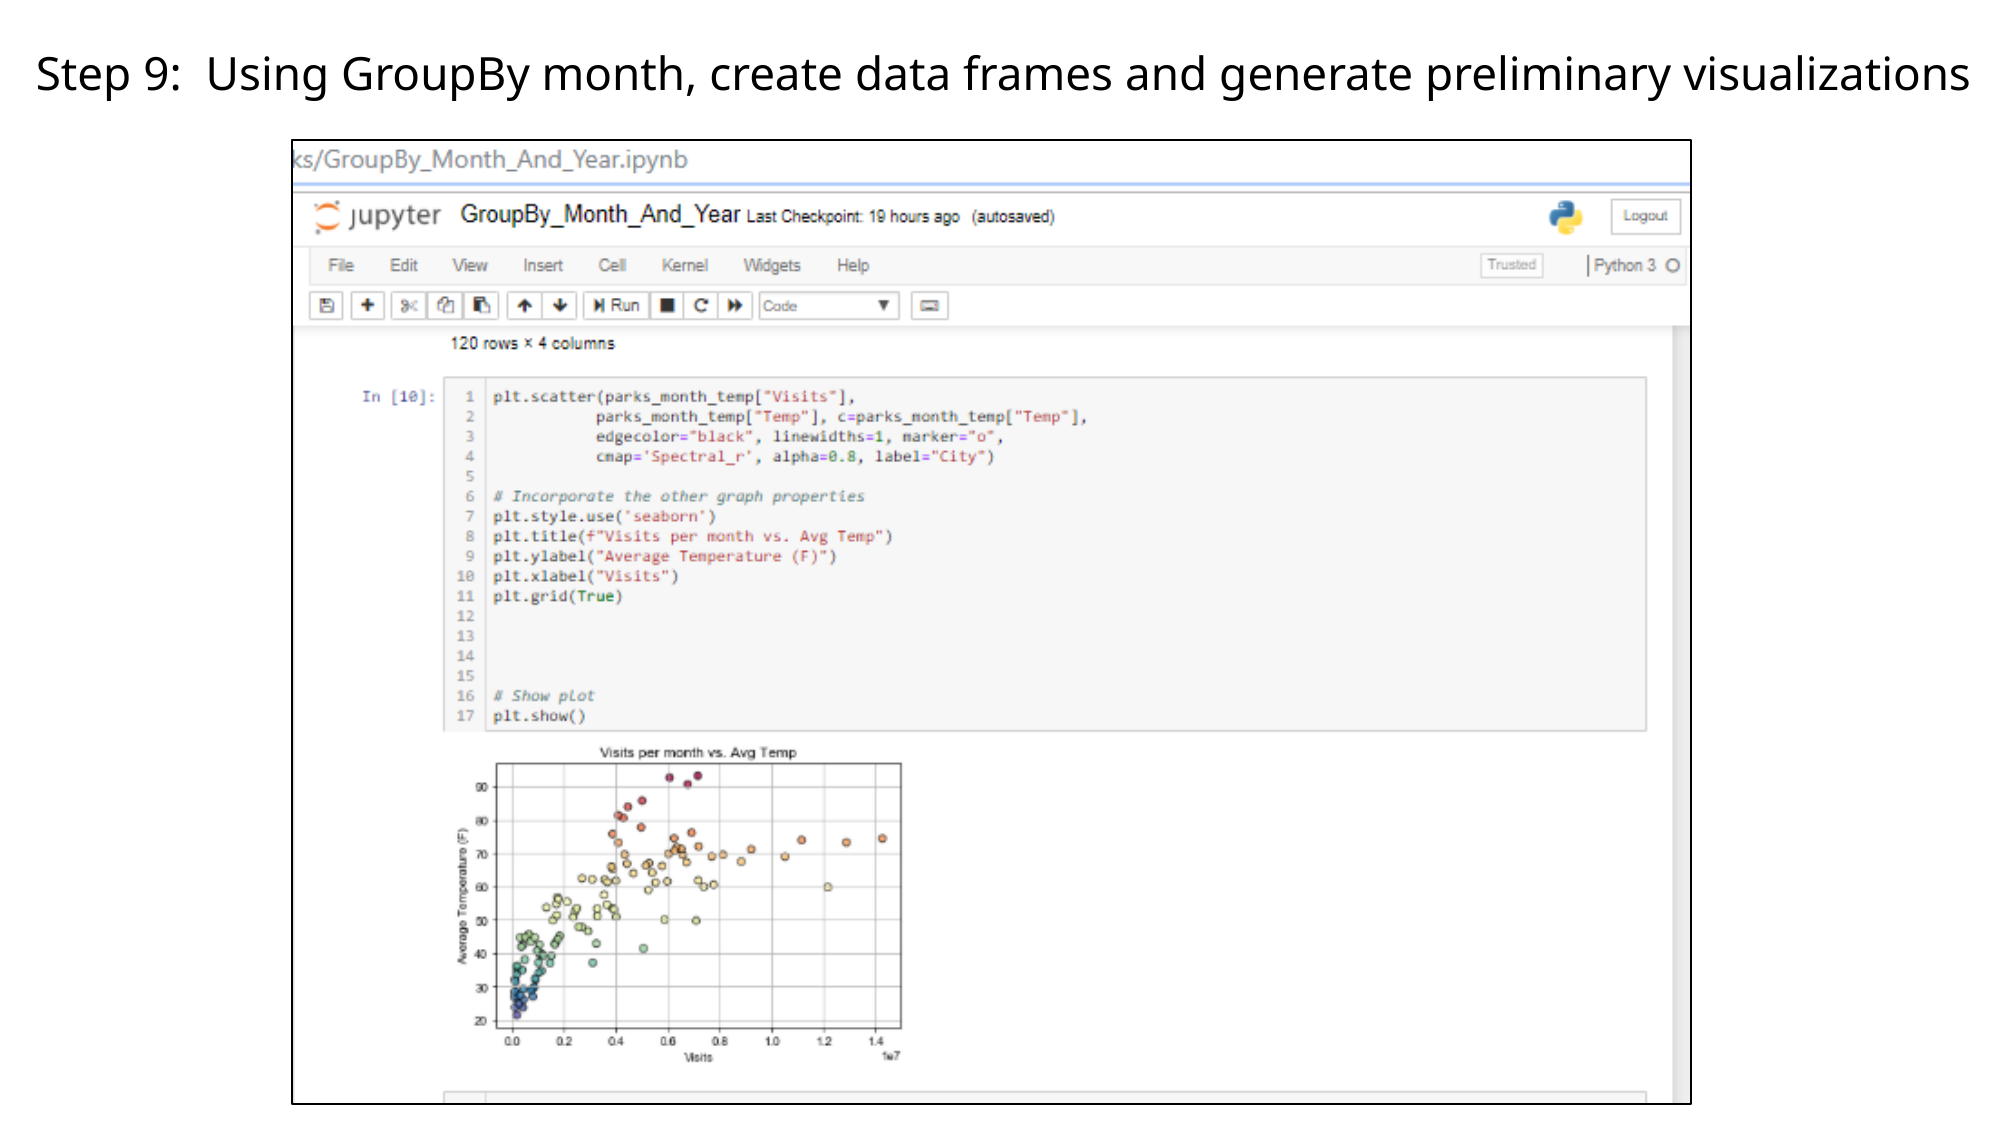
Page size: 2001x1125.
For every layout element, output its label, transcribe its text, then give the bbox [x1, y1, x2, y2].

picture [293, 141, 1691, 1104]
title Step 9: Using GroupBy month, create data frames and generate preliminary visualizations [20, 0, 2000, 185]
